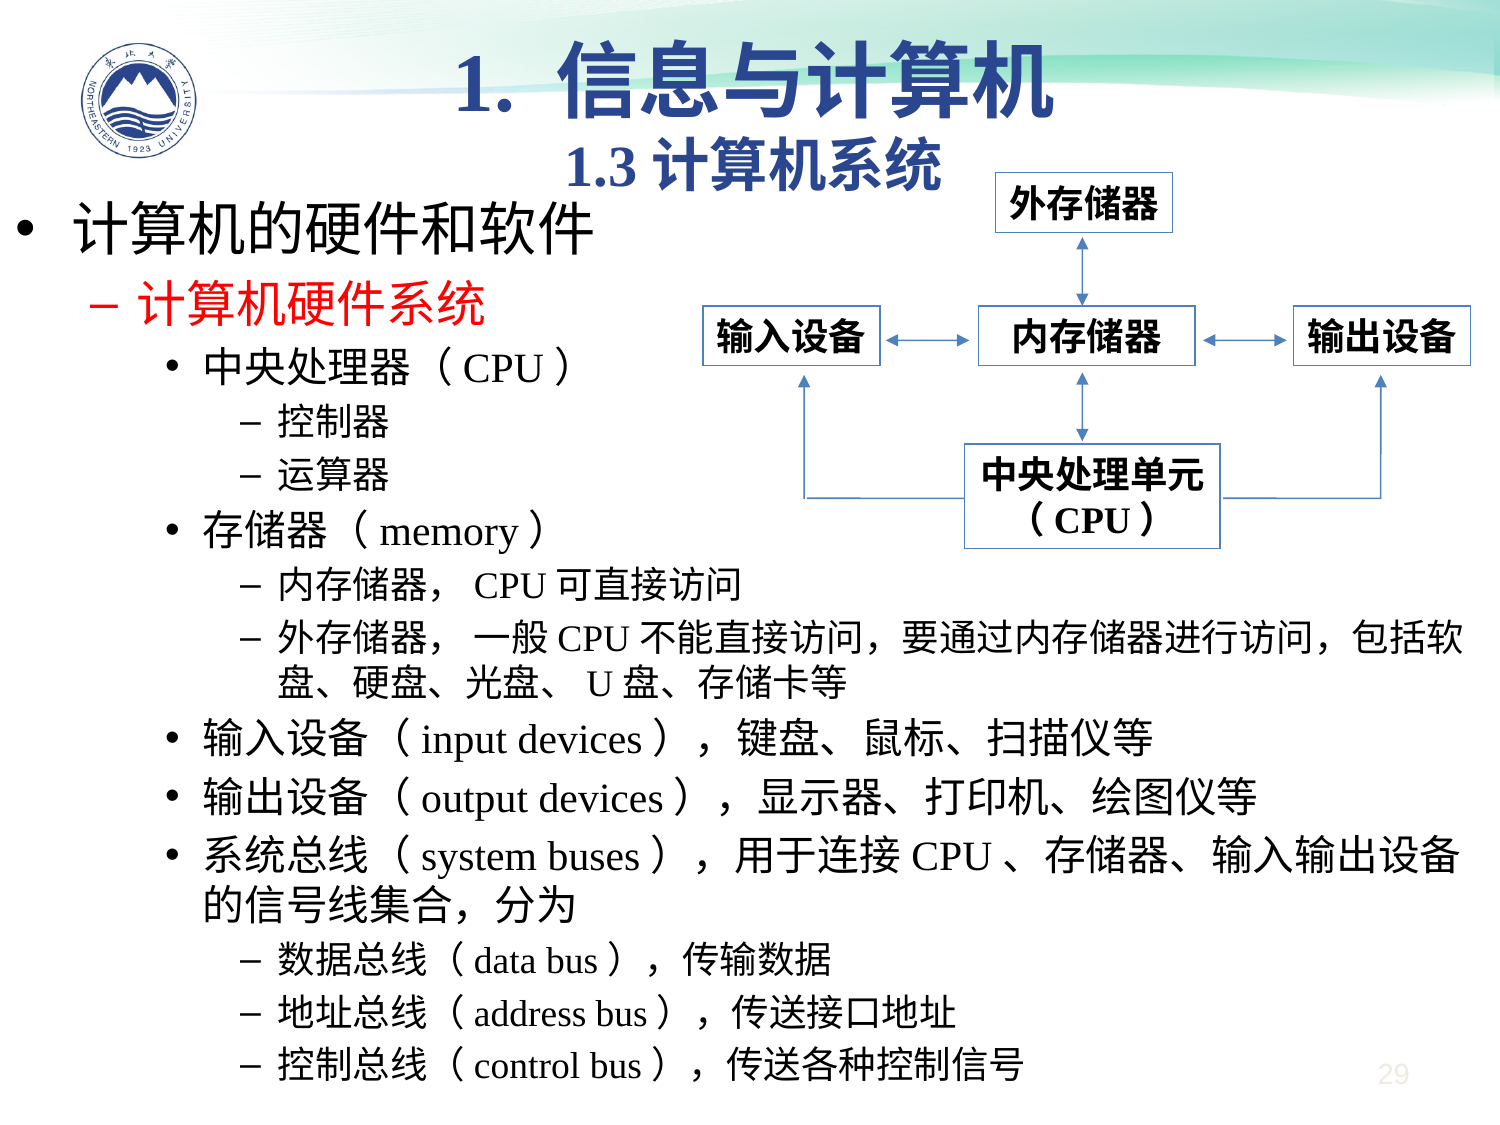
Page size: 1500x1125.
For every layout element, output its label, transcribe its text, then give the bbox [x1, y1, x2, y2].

picture [0, 0, 1500, 184]
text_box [702, 172, 1471, 551]
text_box 1. 信息与计算机 1.3计算机系统 [116, 20, 1392, 206]
list 计算机的硬件和软件 计算机硬件系统 中央处理器（CPU） 控制器 运算器 存储器（memory） 内存储器，CPU可直接访问 外存储器， 一般CPU不能直接访问，要通过内存储器进行访问，包括软盘、硬盘、光盘、U盘、存储卡等 输入设备（input devices），键盘、鼠标、扫描仪等 输出设备（output devices），显示器、打印机、绘图仪等 系统总线（system buses），用于连接CPU、存储器、输入输出设备的信号线集合，分为 数据总线（data bus），传输数据 地址总线（address bus），传送接口地址 控制总线（control bus），传送各种控制信号 [0, 184, 1500, 1125]
slide_number 29 [1074, 1042, 1425, 1103]
